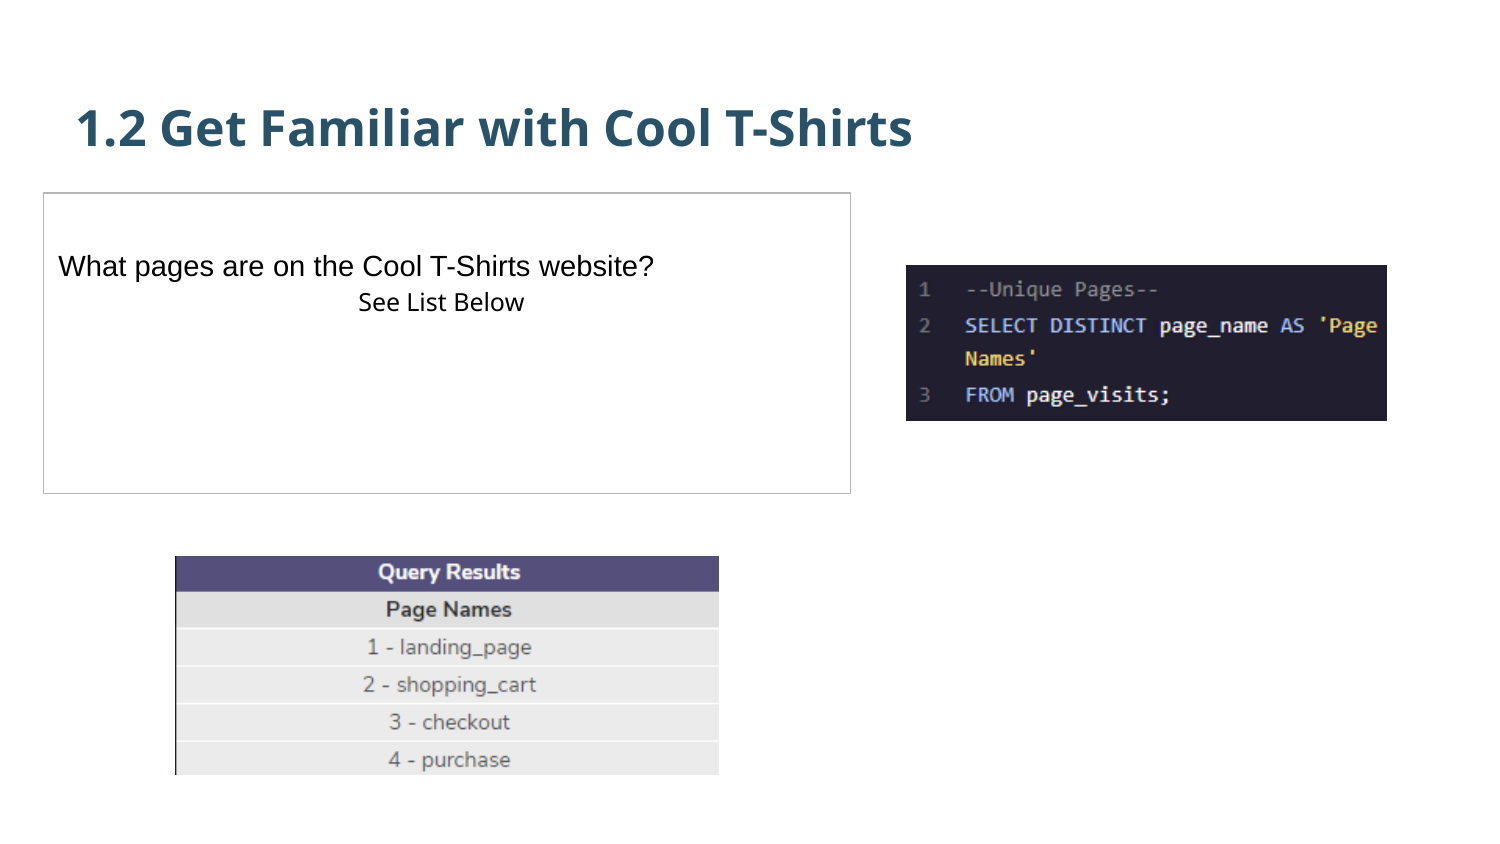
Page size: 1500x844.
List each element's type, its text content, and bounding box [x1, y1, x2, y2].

picture [174, 555, 720, 775]
text_box What pages are on the Cool T-Shirts website? See List Below [43, 192, 851, 494]
picture [906, 265, 1387, 421]
text_box 1.2 Get Familiar with Cool T-Shirts [60, 34, 1459, 172]
